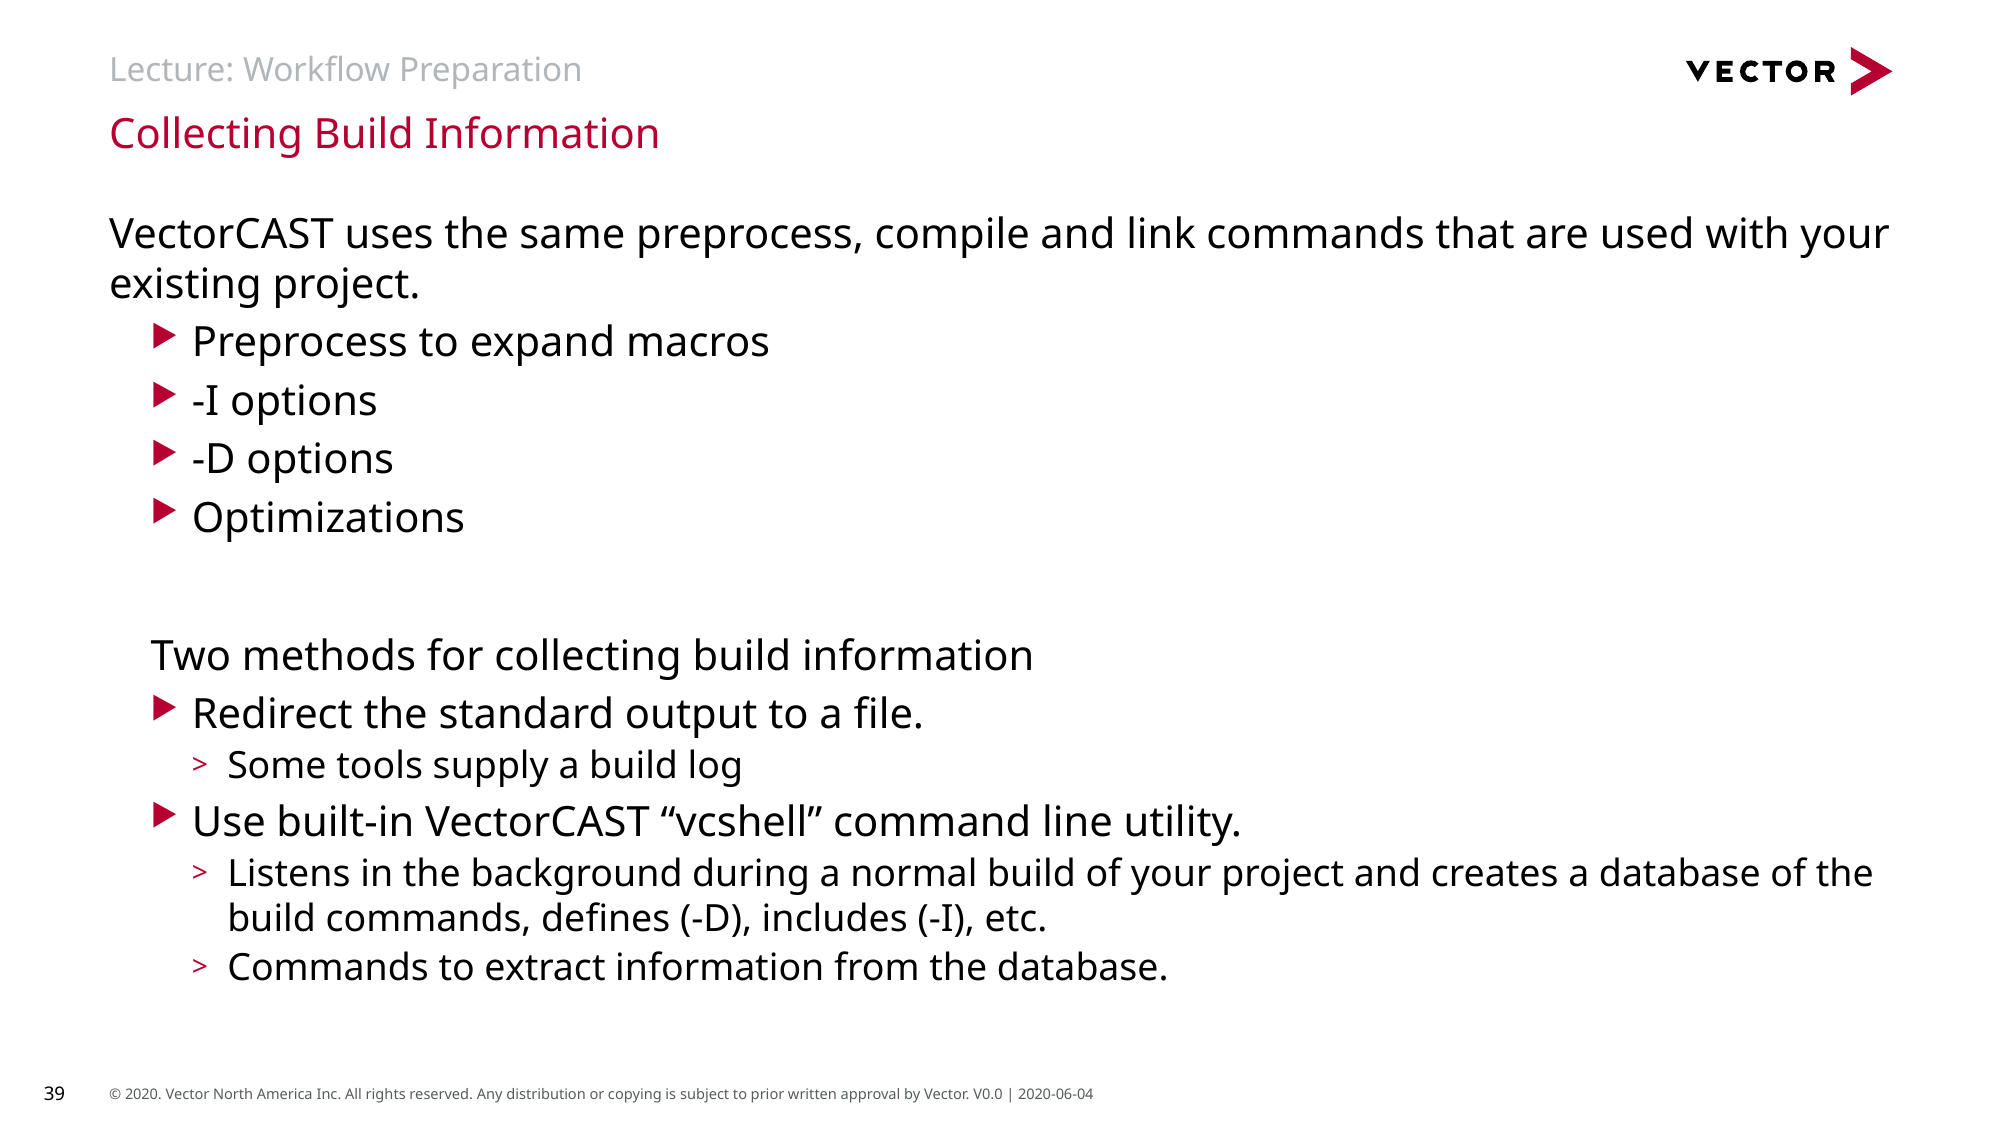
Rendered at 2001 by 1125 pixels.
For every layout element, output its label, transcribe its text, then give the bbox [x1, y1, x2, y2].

list VectorCAST uses the same preprocess, compile and link commands that are used with your existing project. Preprocess to expand macros -I options -D options Optimizations Two methods for collecting build information Redirect the standard output to a file. Some tools supply a build log Use built-in VectorCAST “vcshell” command line utility. Listens in the background during a normal build of your project and creates a database of the build commands, defines (-D), includes (-I), etc. Commands to extract information from the database. [109, 206, 1893, 1063]
title Lecture: Workflow Preparation [109, 41, 1577, 89]
list Collecting Build Information [109, 103, 1577, 157]
